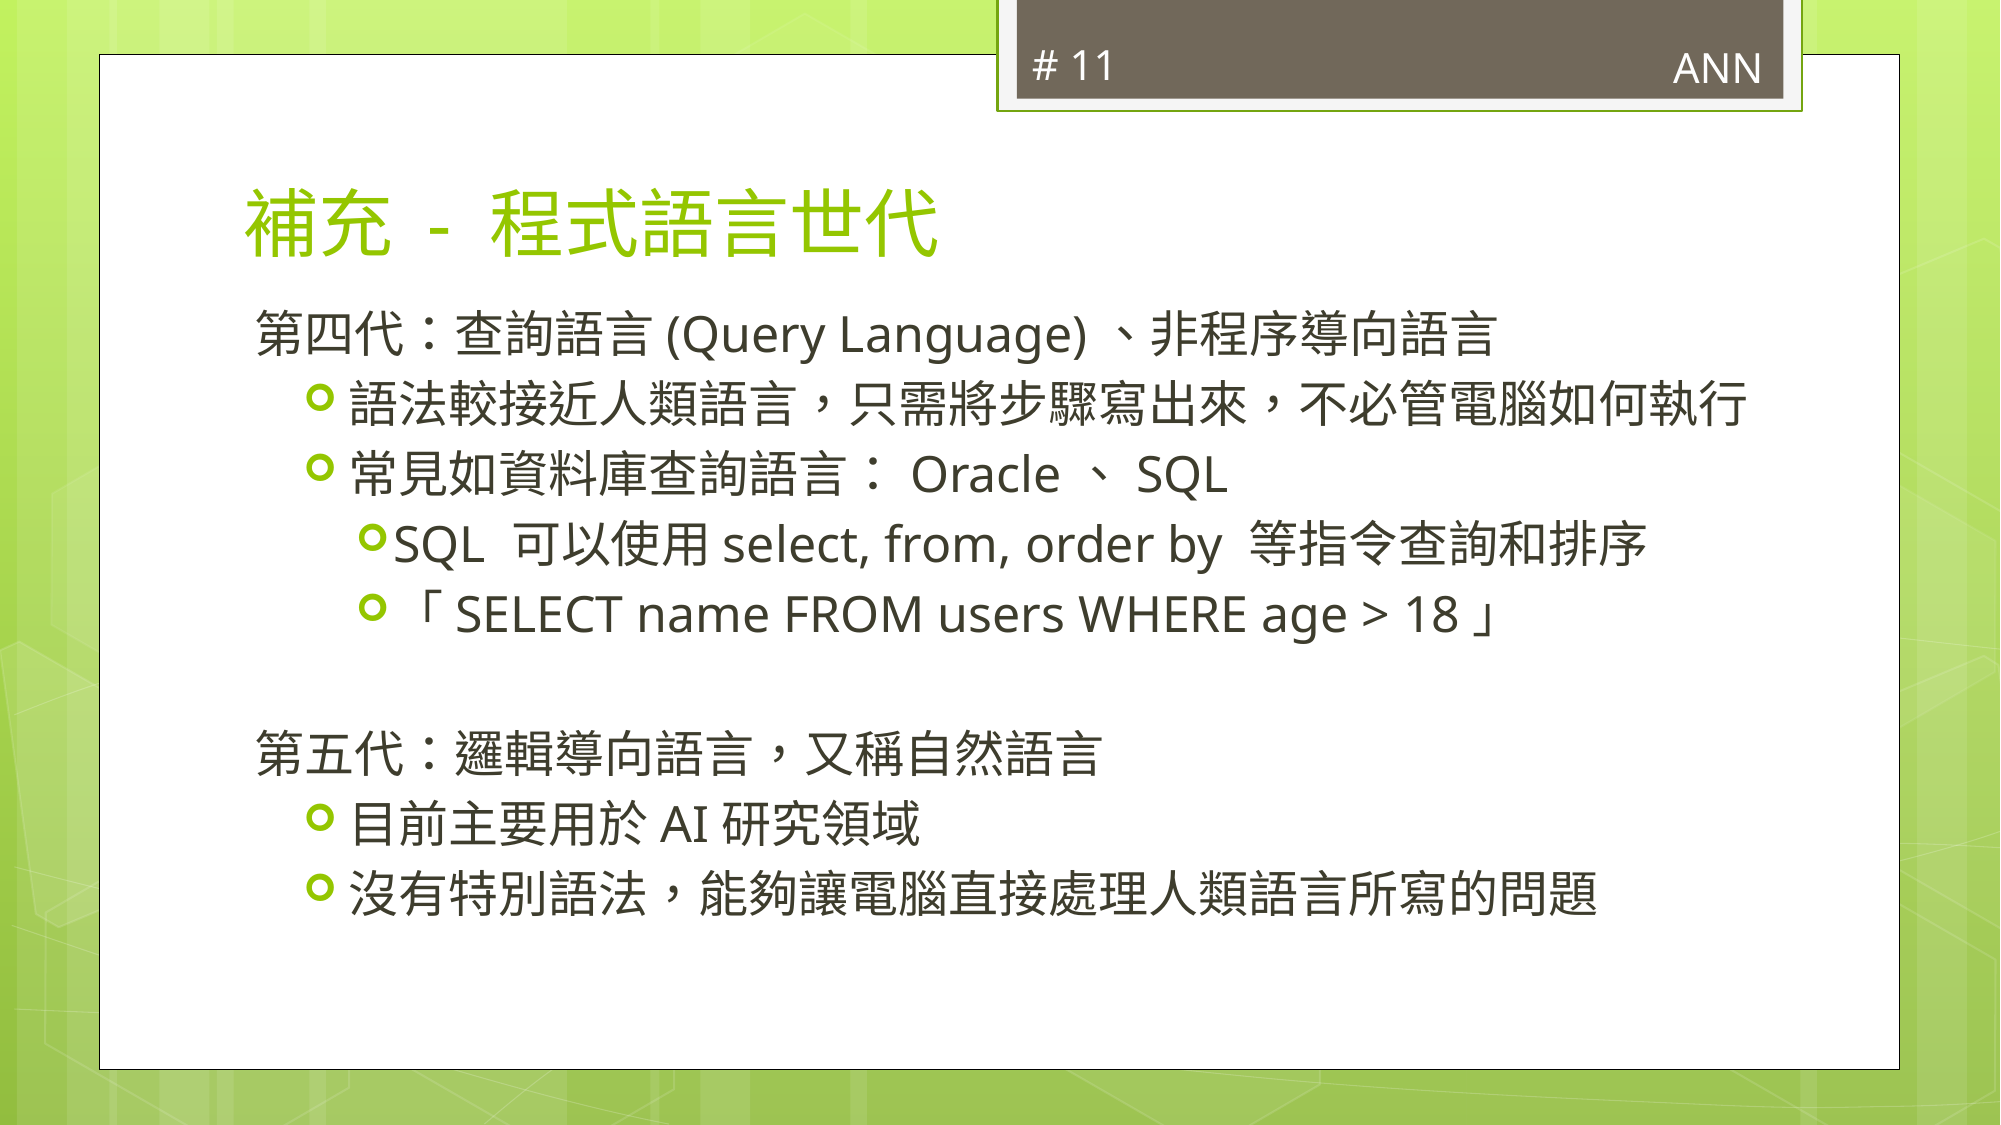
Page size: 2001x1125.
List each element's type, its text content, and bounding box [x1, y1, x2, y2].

list 第四代：查詢語言(Query Language)、非程序導向語言 語法較接近人類語言，只需將步驟寫出來，不必管電腦如何執行 常見如資料庫查詢語言：Oracle、SQL SQL 可以使用select, from, order by 等指令查詢和排序 「SELECT name FROM users WHERE age > 18」 第五代：邏輯導向語言，又稱自然語言 目前主要用於AI研究領域 沒有特別語法，能夠讓電腦直接處理人類語言所寫的問題 [228, 295, 1857, 957]
title 補充 - 程式語言世代 [228, 168, 1765, 295]
slide_number ANN [1311, 36, 1779, 97]
slide_number # 11 [1016, 36, 1309, 97]
